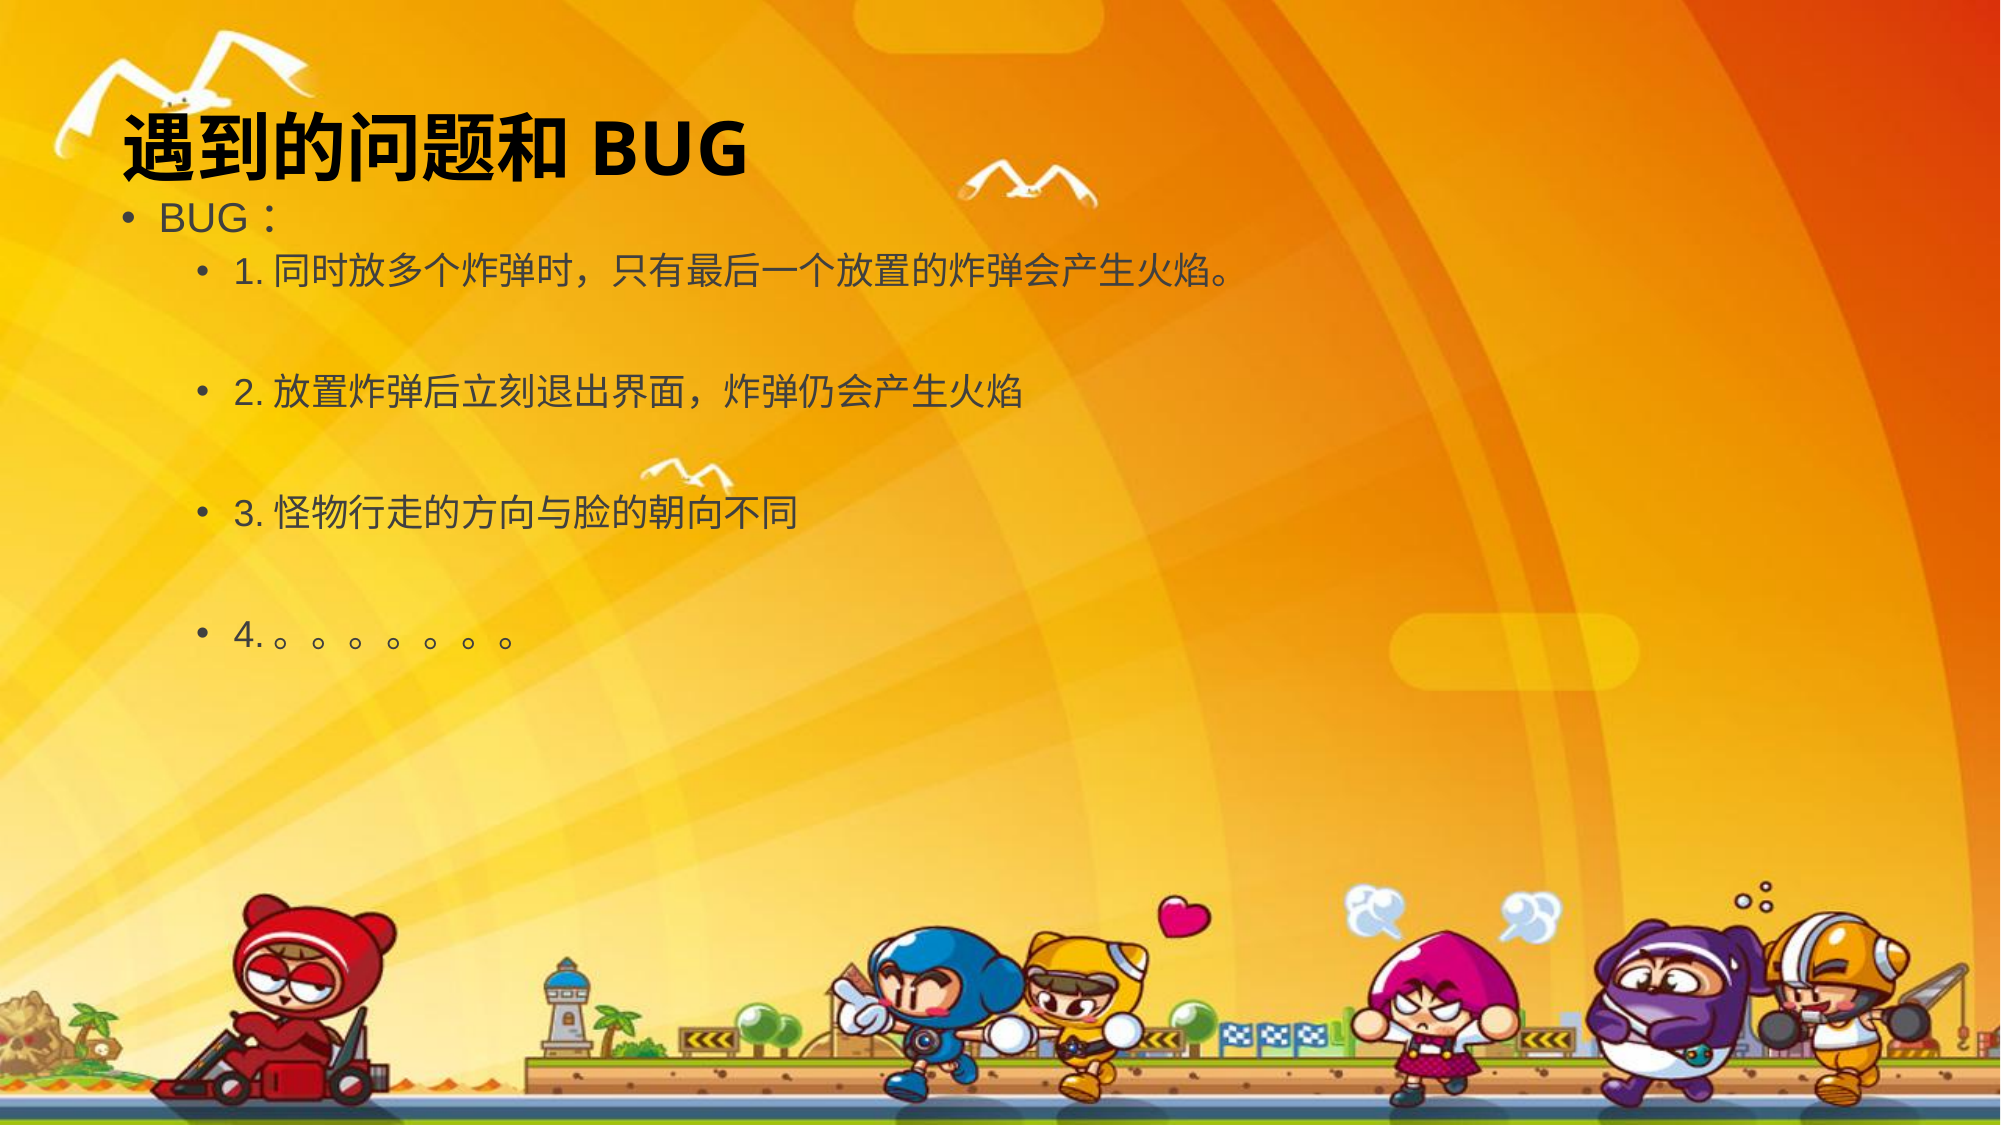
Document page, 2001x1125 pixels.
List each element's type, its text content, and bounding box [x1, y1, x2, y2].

list BUG： 1.同时放多个炸弹时，只有最后一个放置的炸弹会产生火焰。 2.放置炸弹后立刻退出界面，炸弹仍会产生火焰 3.怪物行走的方向与脸的朝向不同 4.。。。。。。。 [106, 189, 1832, 1014]
title 遇到的问题和BUG [106, 42, 1832, 189]
picture [0, 0, 2001, 1125]
